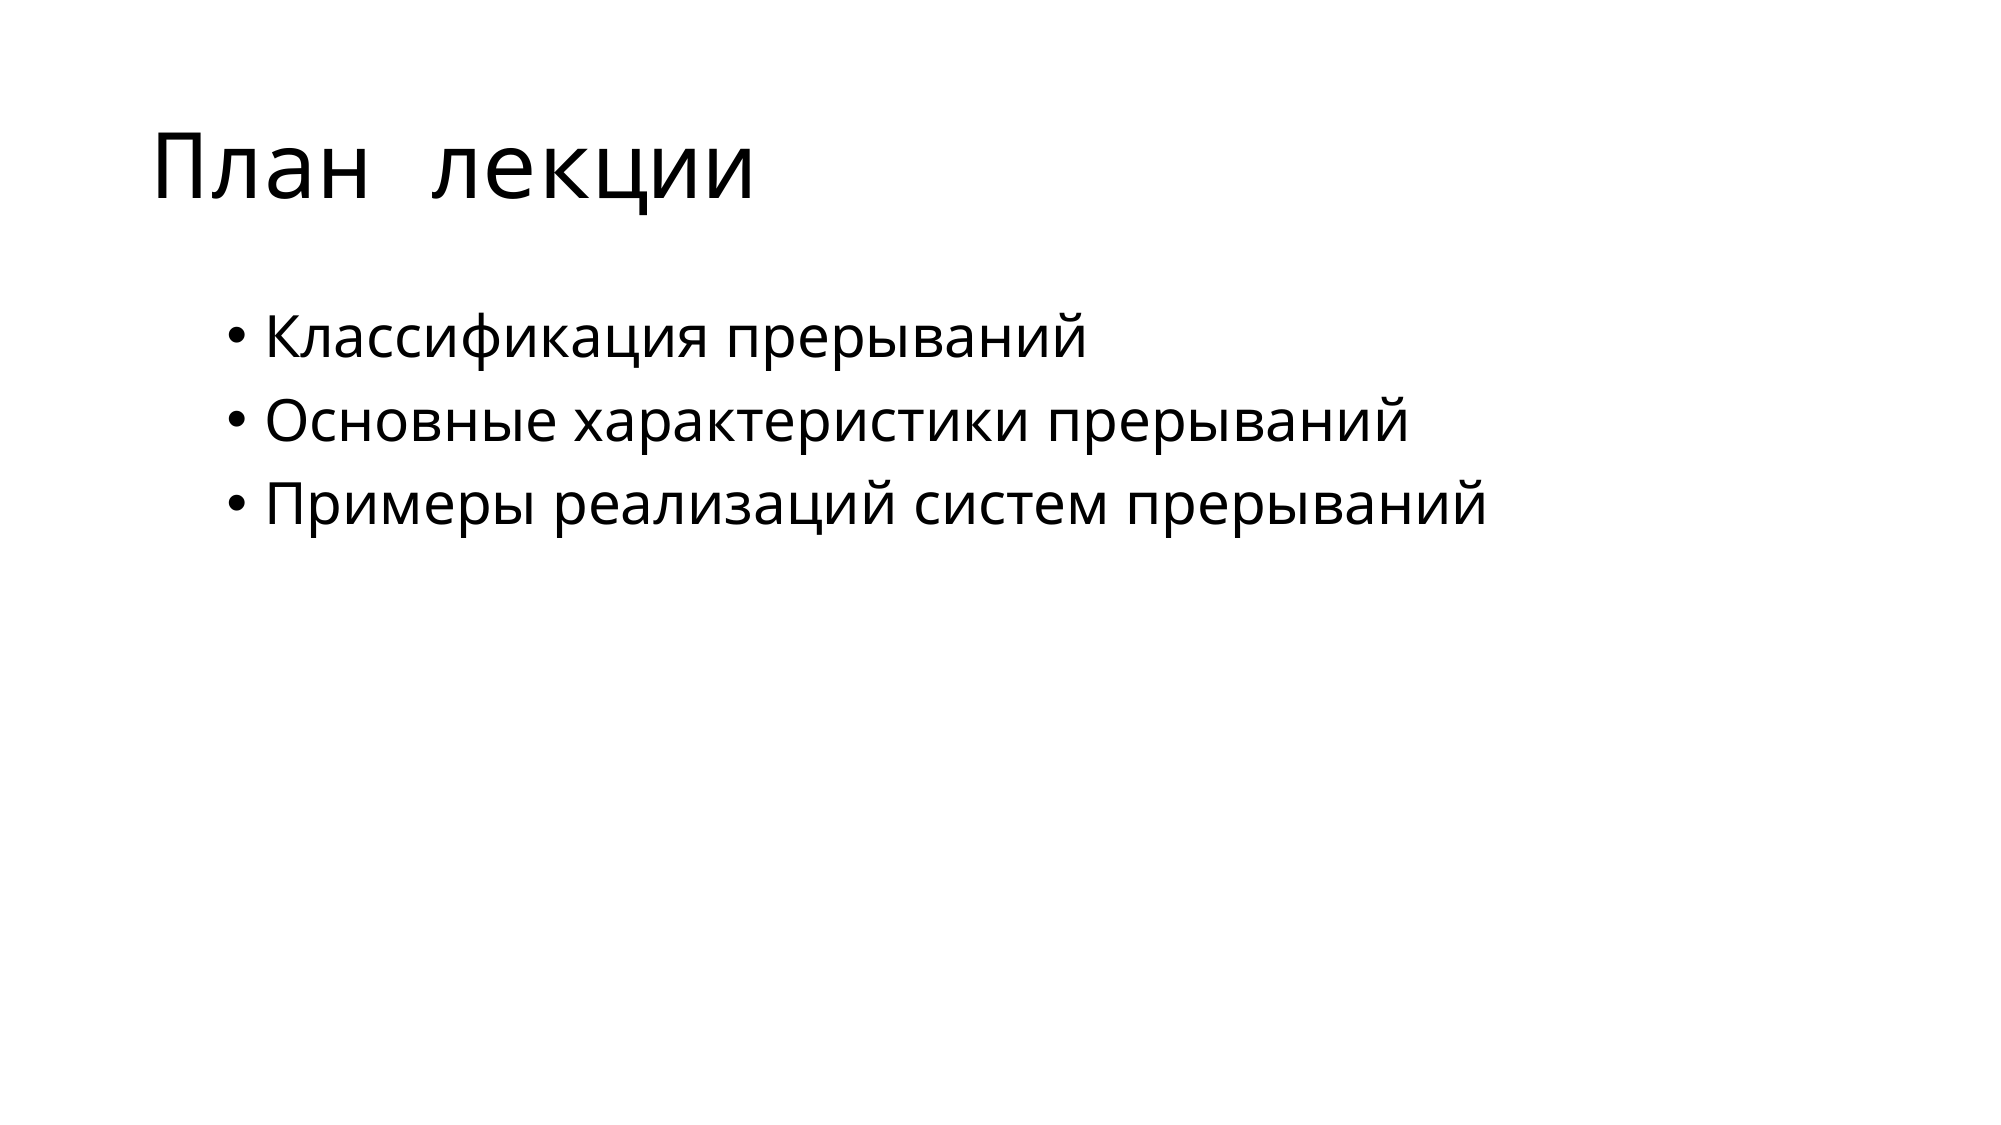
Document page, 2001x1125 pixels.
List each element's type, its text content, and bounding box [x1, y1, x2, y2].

list Классификация прерываний Основные характеристики прерываний Примеры реализаций систем прерываний [211, 299, 1863, 1014]
title План лекции [137, 59, 1863, 278]
